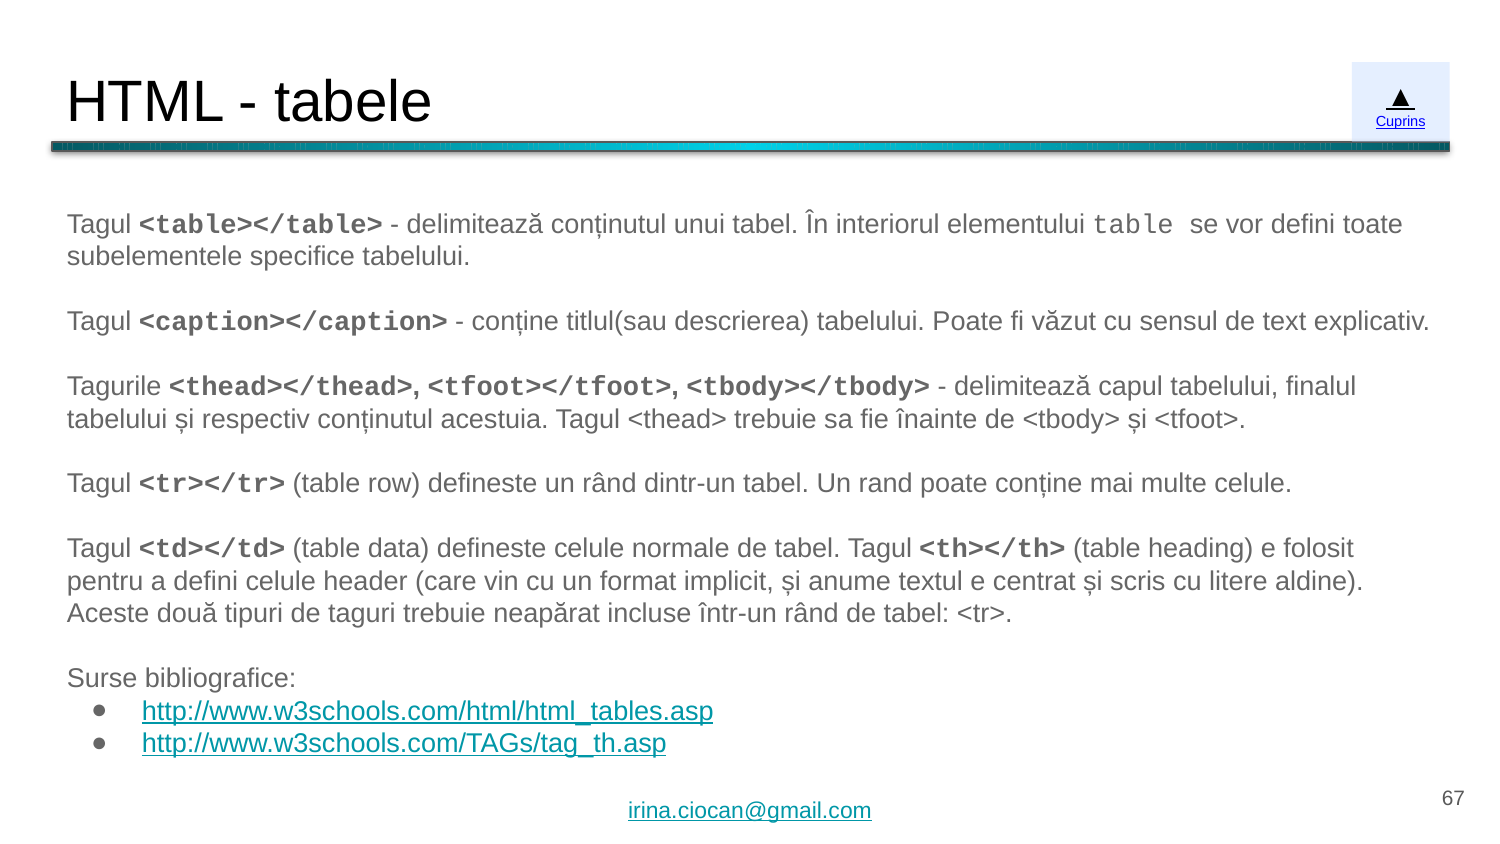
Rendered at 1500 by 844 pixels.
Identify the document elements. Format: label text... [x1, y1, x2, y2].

title HTML - tabele [51, 48, 1449, 139]
text_box Tagul <table></table> - delimitează conținutul unui tabel. În interiorul elementului table se vor defini toate subelementele specifice tabelului. Tagul <caption></caption> - conține titlul(sau descrierea) tabelului. Poate fi văzut cu sensul de text explicativ. Tagurile <thead></thead>, <tfoot></tfoot>, <tbody></tbody> - delimitează capul tabelului, finalul tabelului și respectiv conținutul acestuia. Tagul <thead> trebuie sa fie înainte de <tbody> și <tfoot>. Tagul <tr></tr> (table row) defineste un rând dintr-un tabel. Un rand poate conține mai multe celule. Tagul <td></td> (table data) defineste celule normale de tabel. Tagul <th></th> (table heading) e folosit pentru a defini celule header (care vin cu un format implicit, și anume textul e centrat și scris cu litere aldine). Aceste două tipuri de taguri trebuie neapărat incluse într-un rând de tabel: <tr>. Surse bibliografice: http://www.w3schools.com/html/html_tables.asp http://www.w3schools.com/TAGs/tag_th.asp [51, 191, 1450, 782]
slide_number ‹#› [1389, 764, 1480, 830]
text_box irina.ciocan@gmail.com [613, 795, 889, 837]
text_box ▲ Cuprins [1351, 62, 1450, 142]
text_box [51, 141, 1450, 151]
